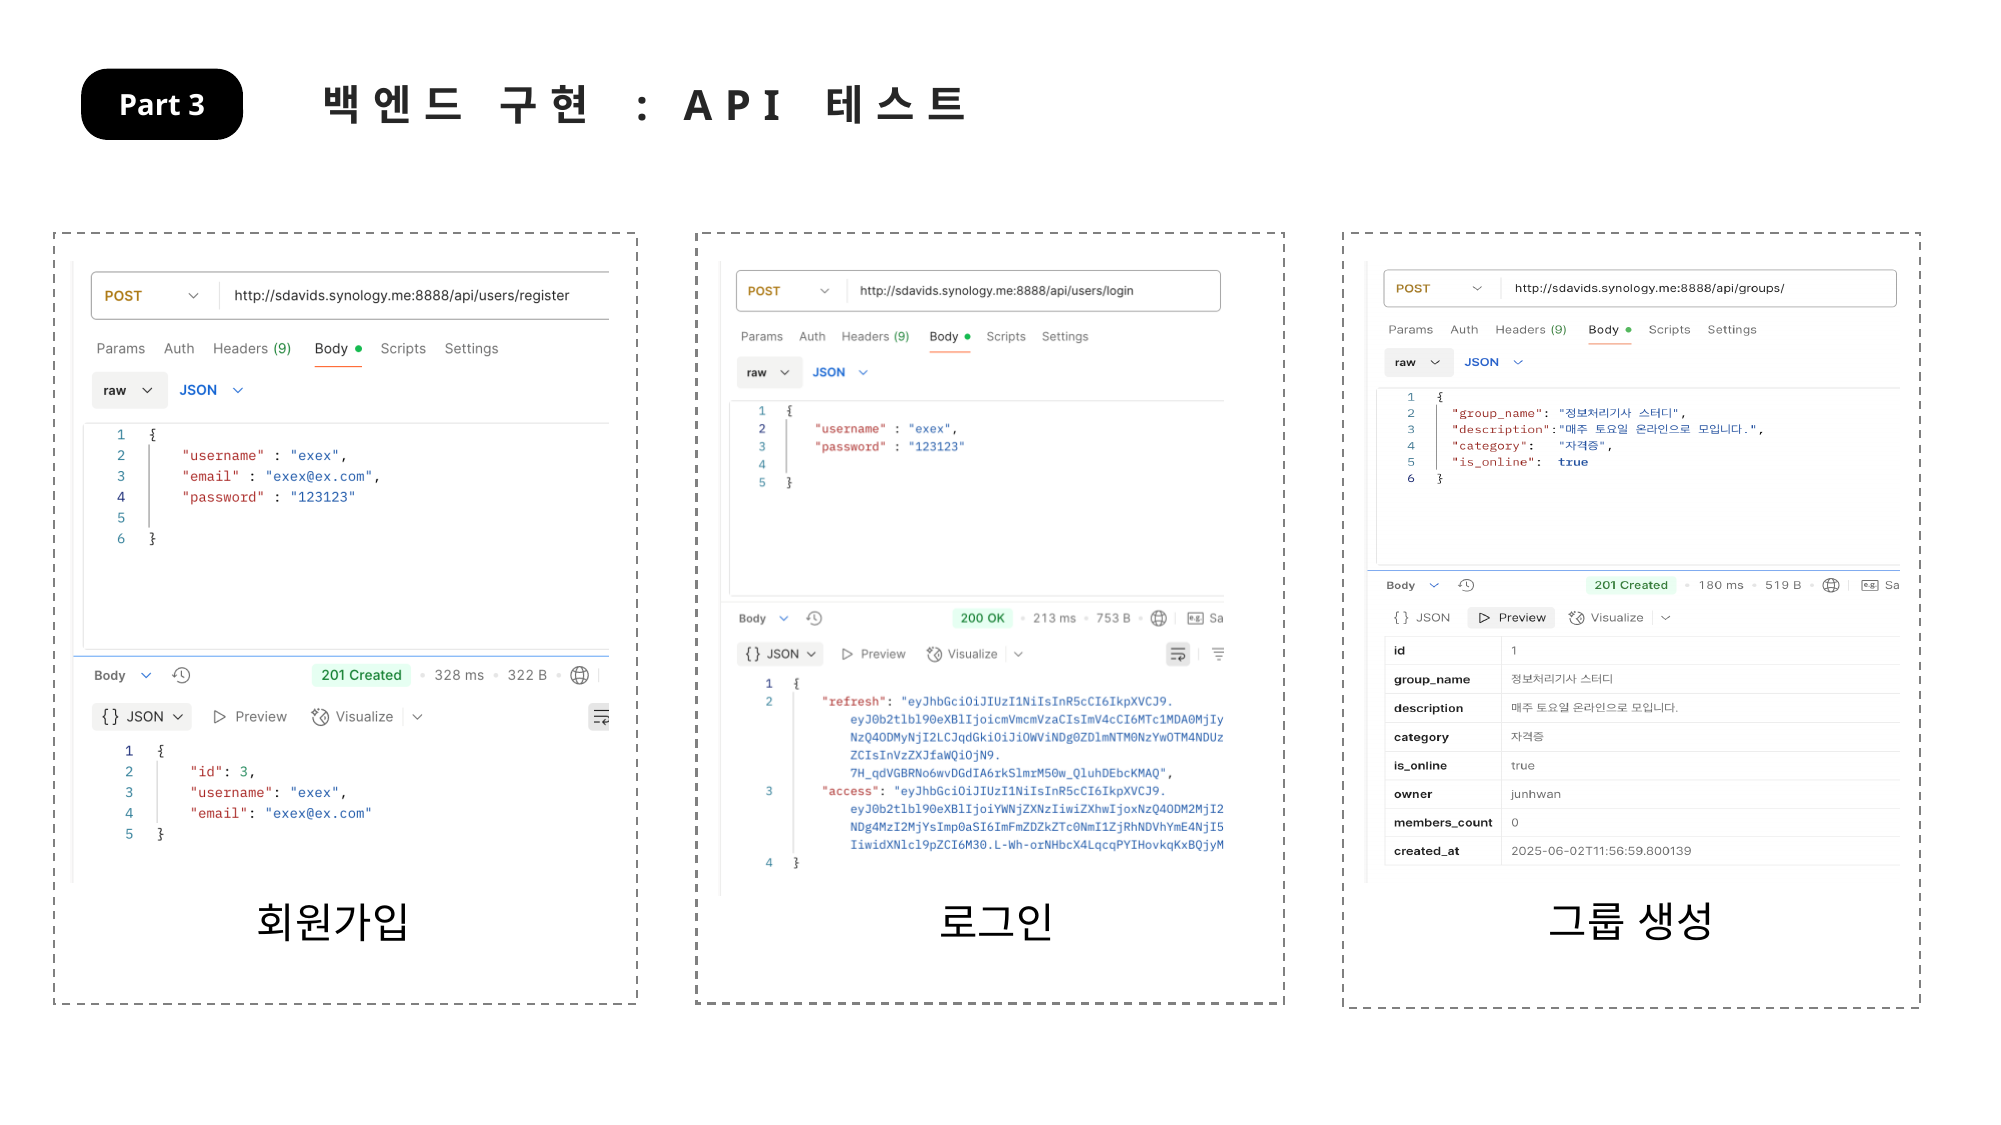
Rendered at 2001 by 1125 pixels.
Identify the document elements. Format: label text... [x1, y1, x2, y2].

text_box Part 3 [104, 79, 221, 129]
picture [718, 261, 1224, 896]
picture [70, 261, 609, 883]
text_box [695, 232, 1285, 1005]
text_box [53, 232, 638, 1005]
text_box [80, 67, 245, 141]
picture [1364, 261, 1900, 883]
text_box 백엔드 구현 : API 테스트 [307, 71, 1006, 137]
text_box 회원가입 [143, 889, 537, 955]
text_box 로그인 [798, 896, 1195, 955]
text_box [1342, 232, 1921, 1009]
text_box 그룹 생성 [1451, 888, 1812, 954]
